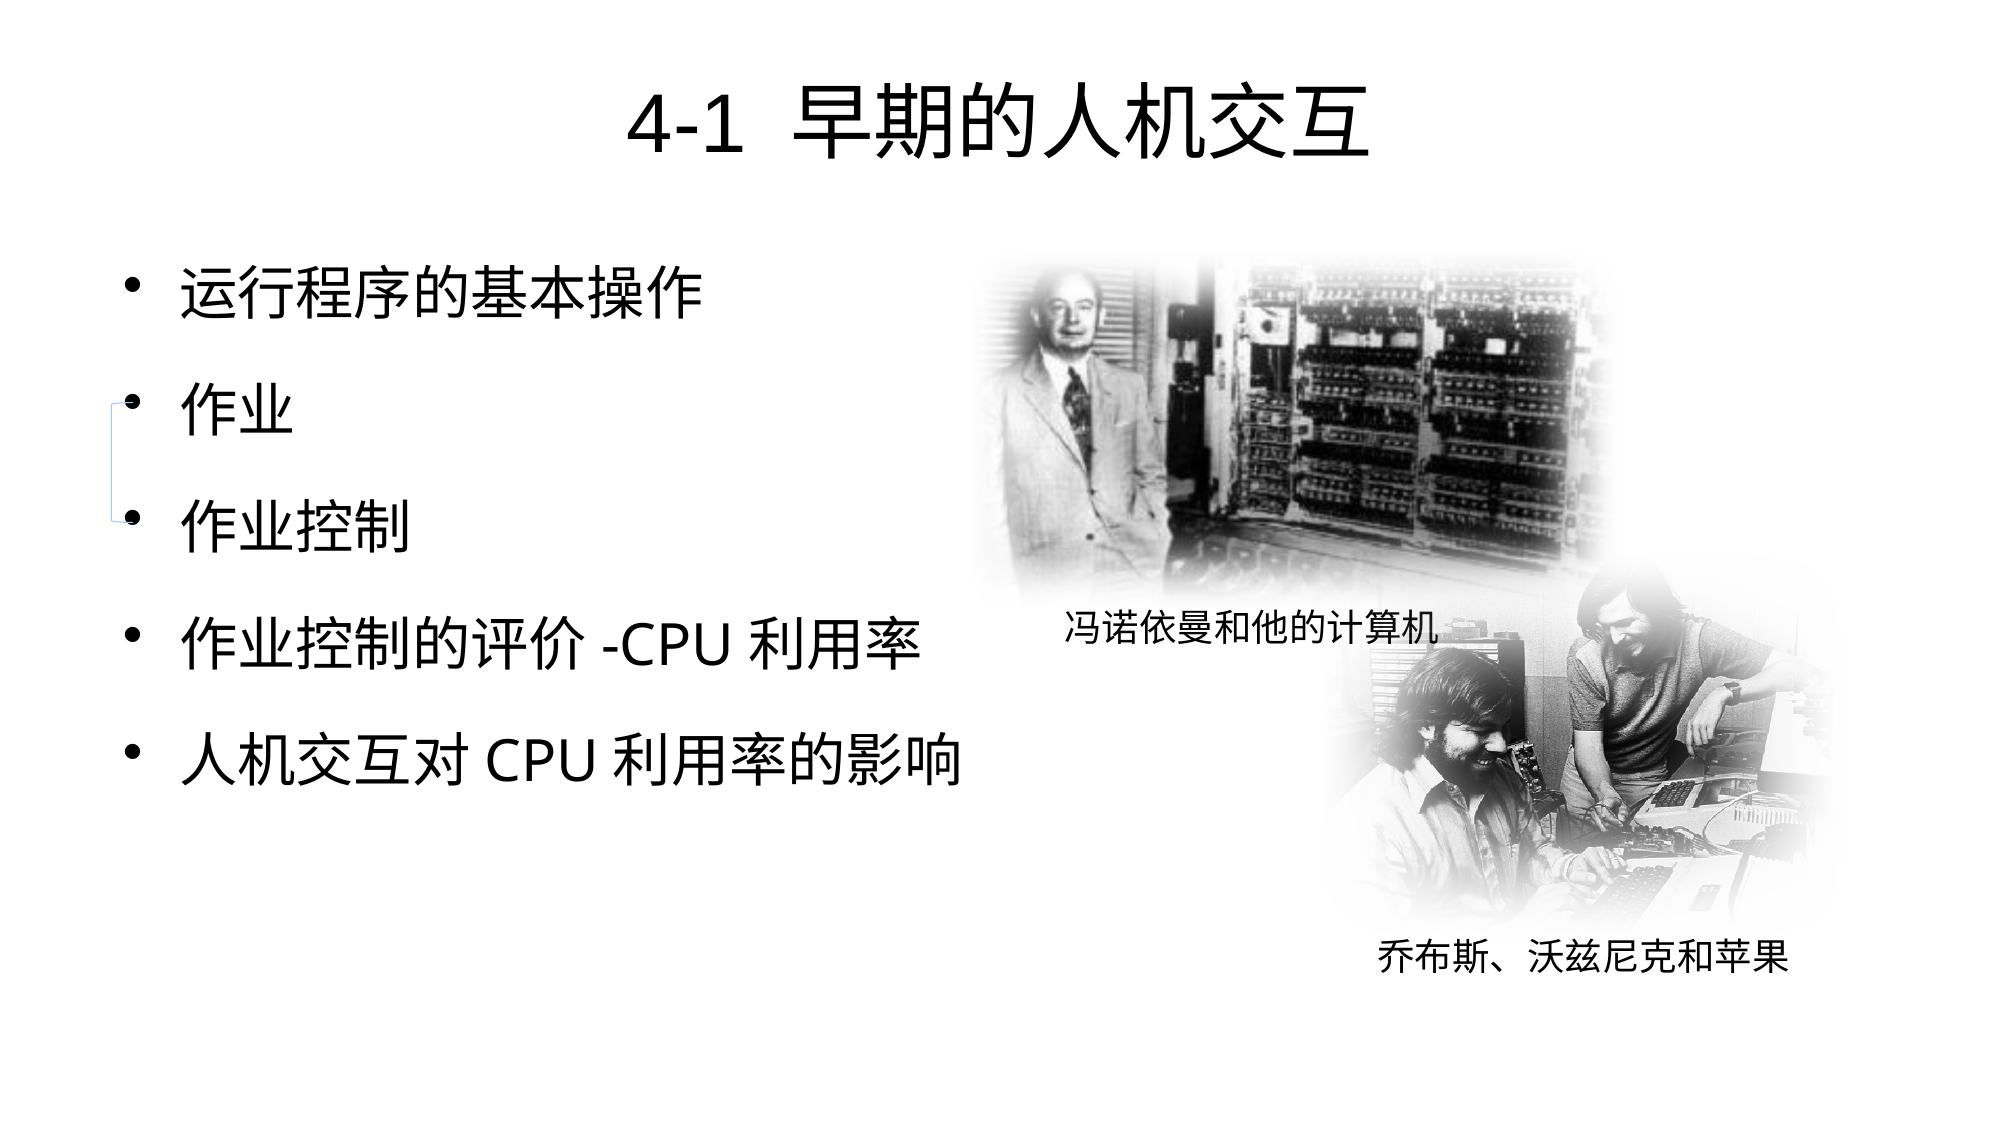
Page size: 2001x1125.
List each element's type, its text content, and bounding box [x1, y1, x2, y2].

title 4-1 早期的人机交互 [99, 44, 1901, 195]
list 运行程序的基本操作 作业 作业控制 作业控制的评价-CPU利用率 人机交互对CPU利用率的影响 [107, 214, 1901, 1011]
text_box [969, 249, 1847, 987]
text_box [110, 402, 134, 523]
